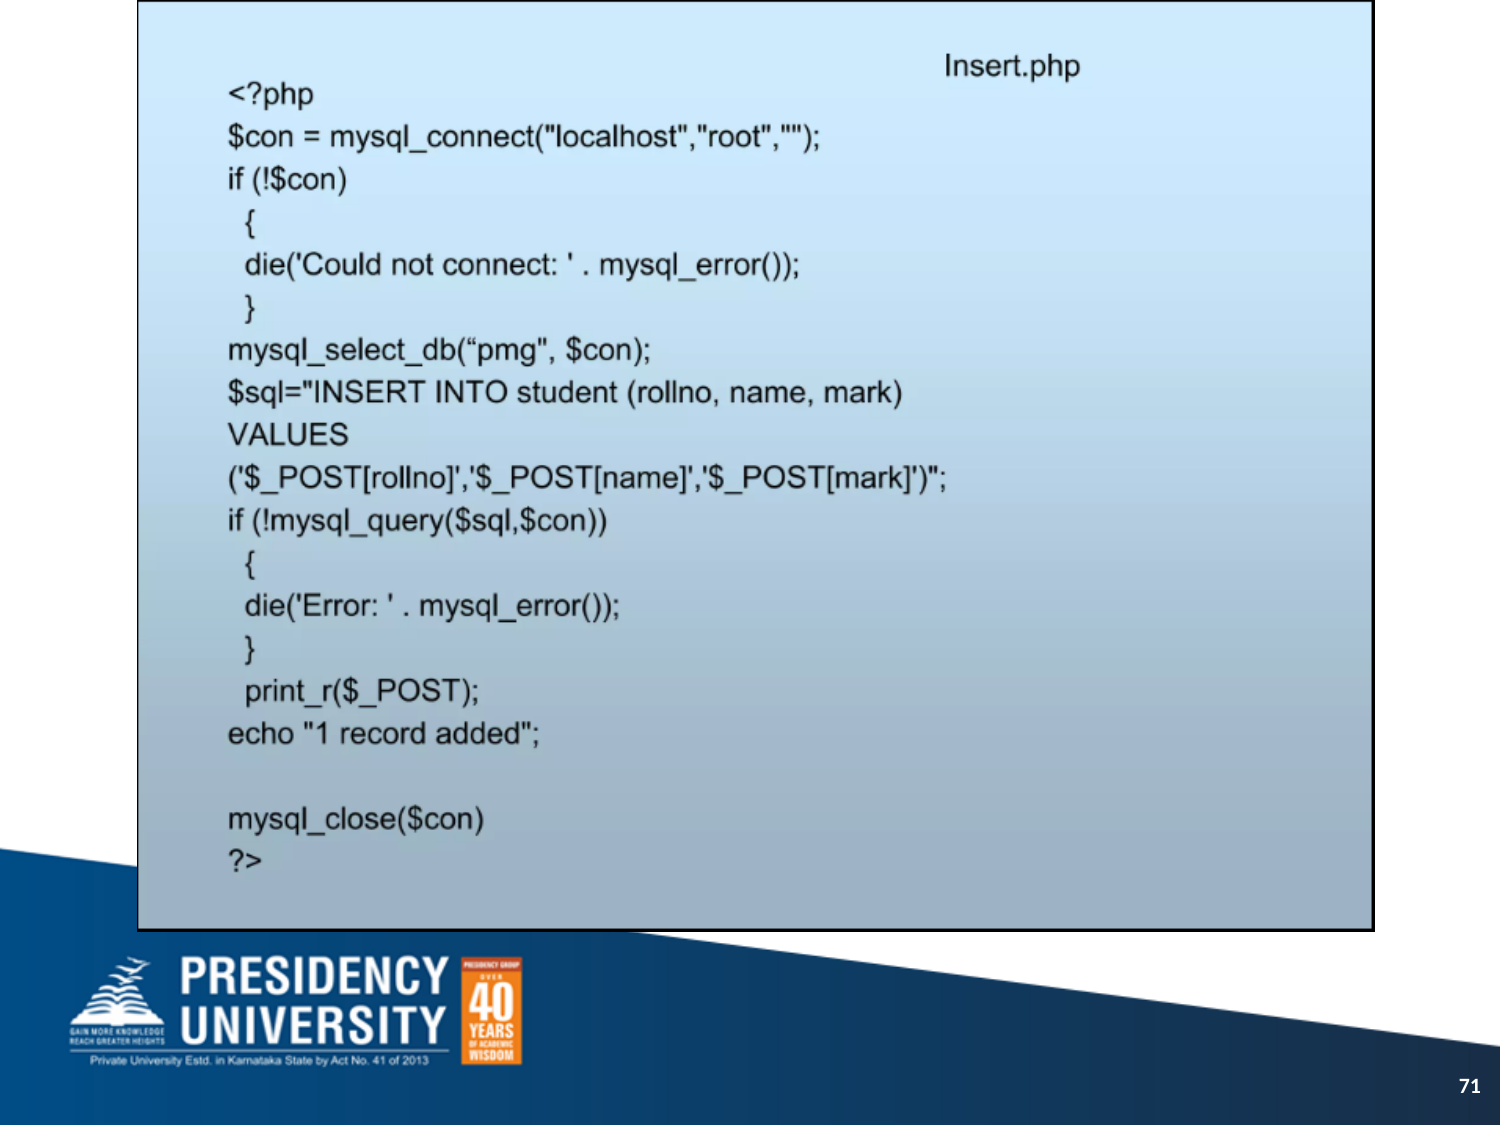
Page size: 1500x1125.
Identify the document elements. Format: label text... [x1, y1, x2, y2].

picture [0, 0, 1500, 1125]
slide_number 71 [1158, 1054, 1496, 1115]
